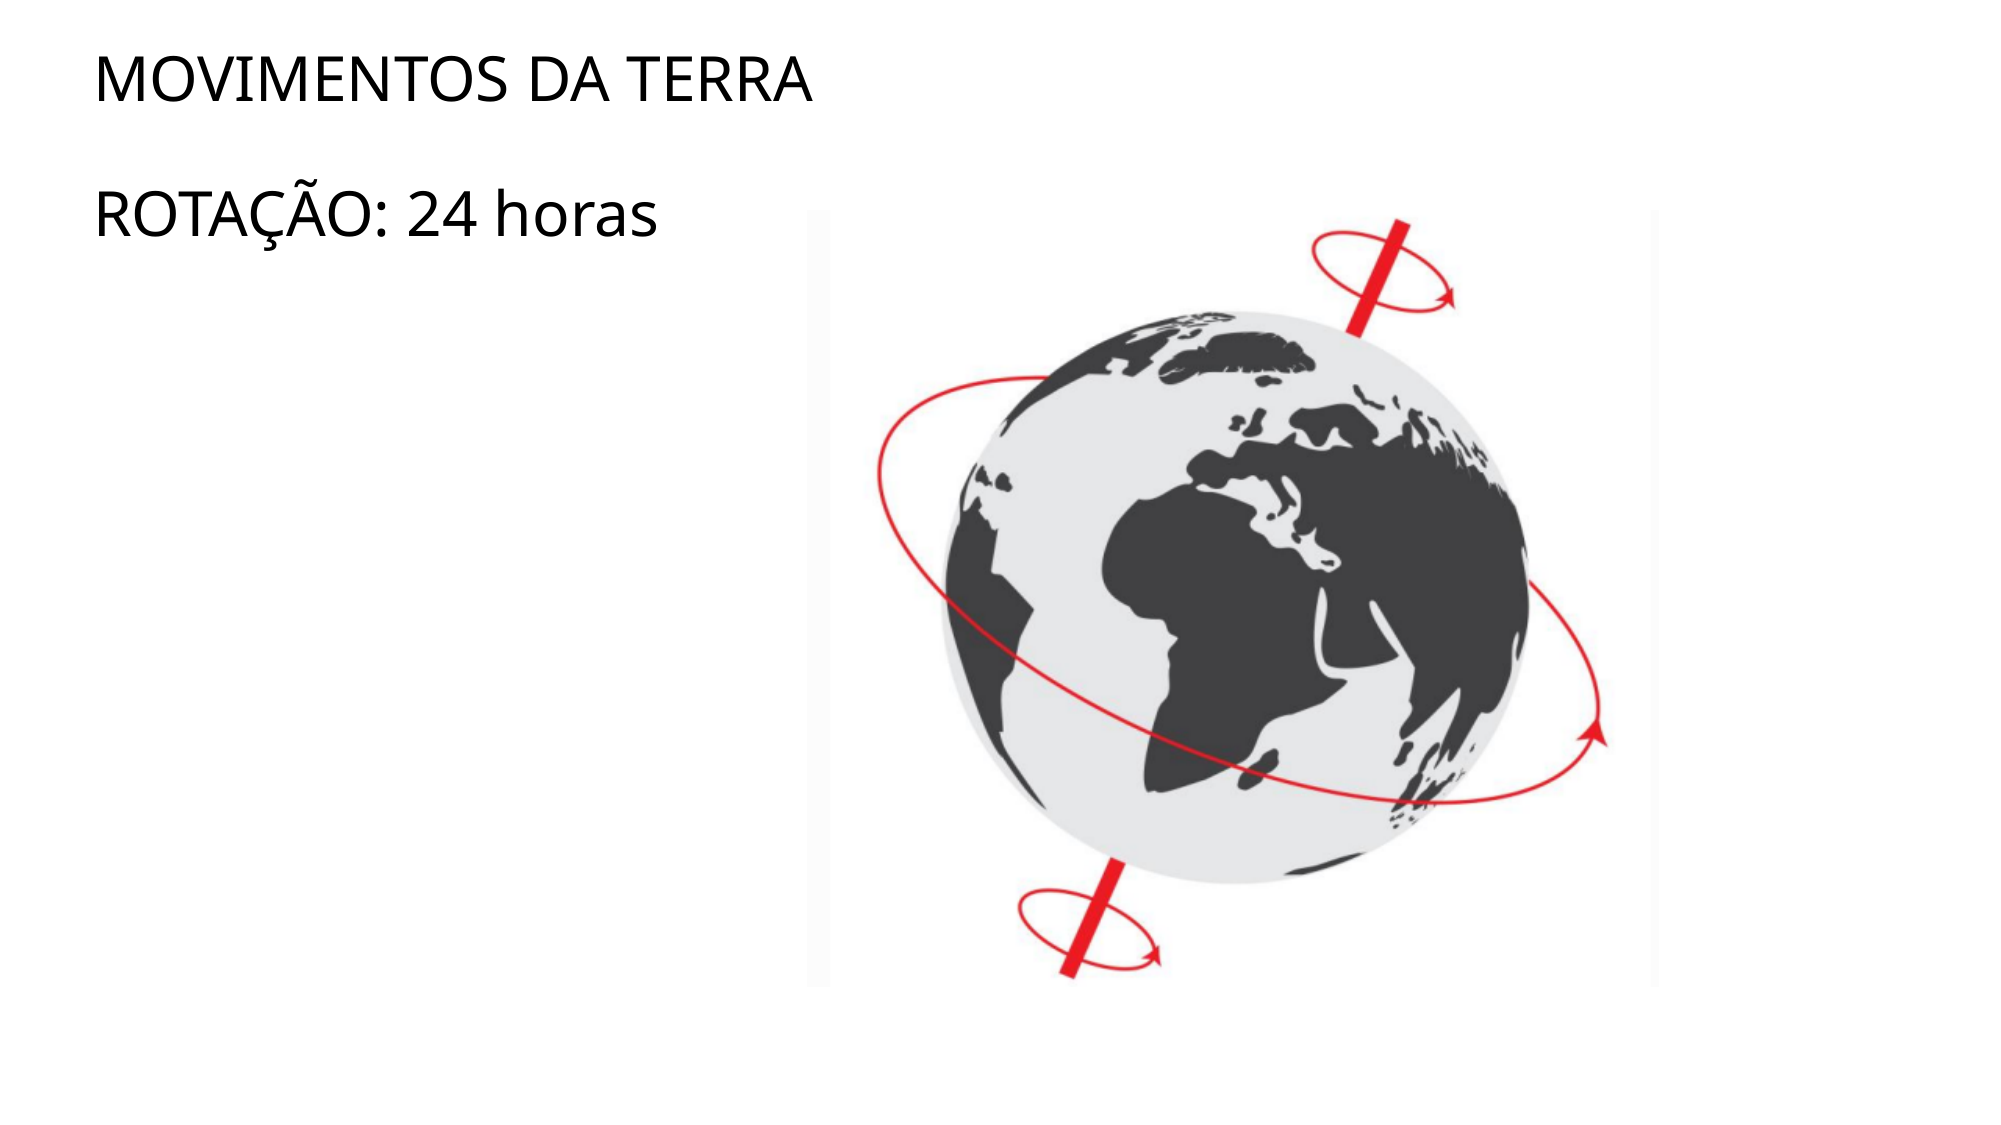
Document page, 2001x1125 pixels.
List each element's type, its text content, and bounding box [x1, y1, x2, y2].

picture [807, 210, 1659, 987]
title MOVIMENTOS DA TERRA ROTAÇÃO: 24 horas [78, 40, 1804, 258]
